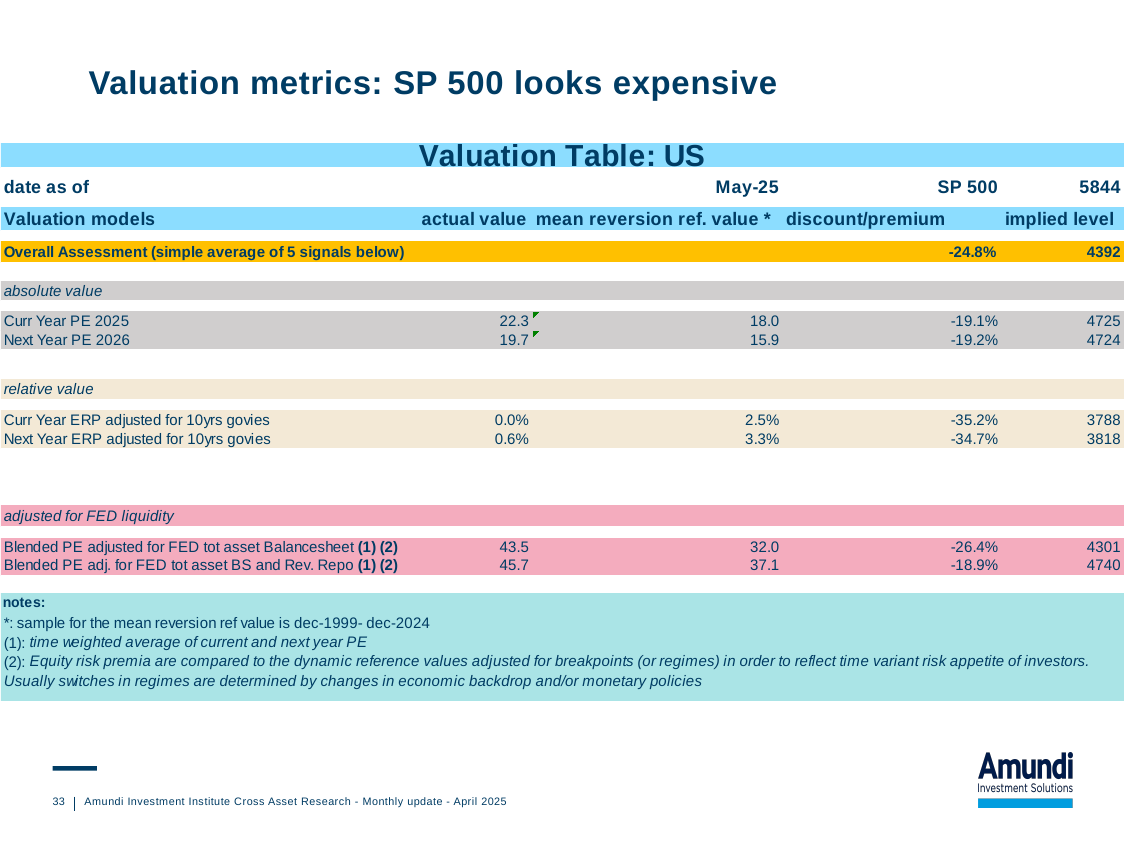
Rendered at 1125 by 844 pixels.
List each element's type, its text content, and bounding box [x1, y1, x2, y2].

picture [0, 142, 1125, 702]
title Valuation metrics: SP 500 looks expensive [88, 66, 1043, 115]
picture [978, 752, 1073, 798]
slide_number 33 [52, 794, 75, 817]
footer Amundi Investment Institute Cross Asset Research - Monthly update - April 2025 [84, 794, 726, 817]
